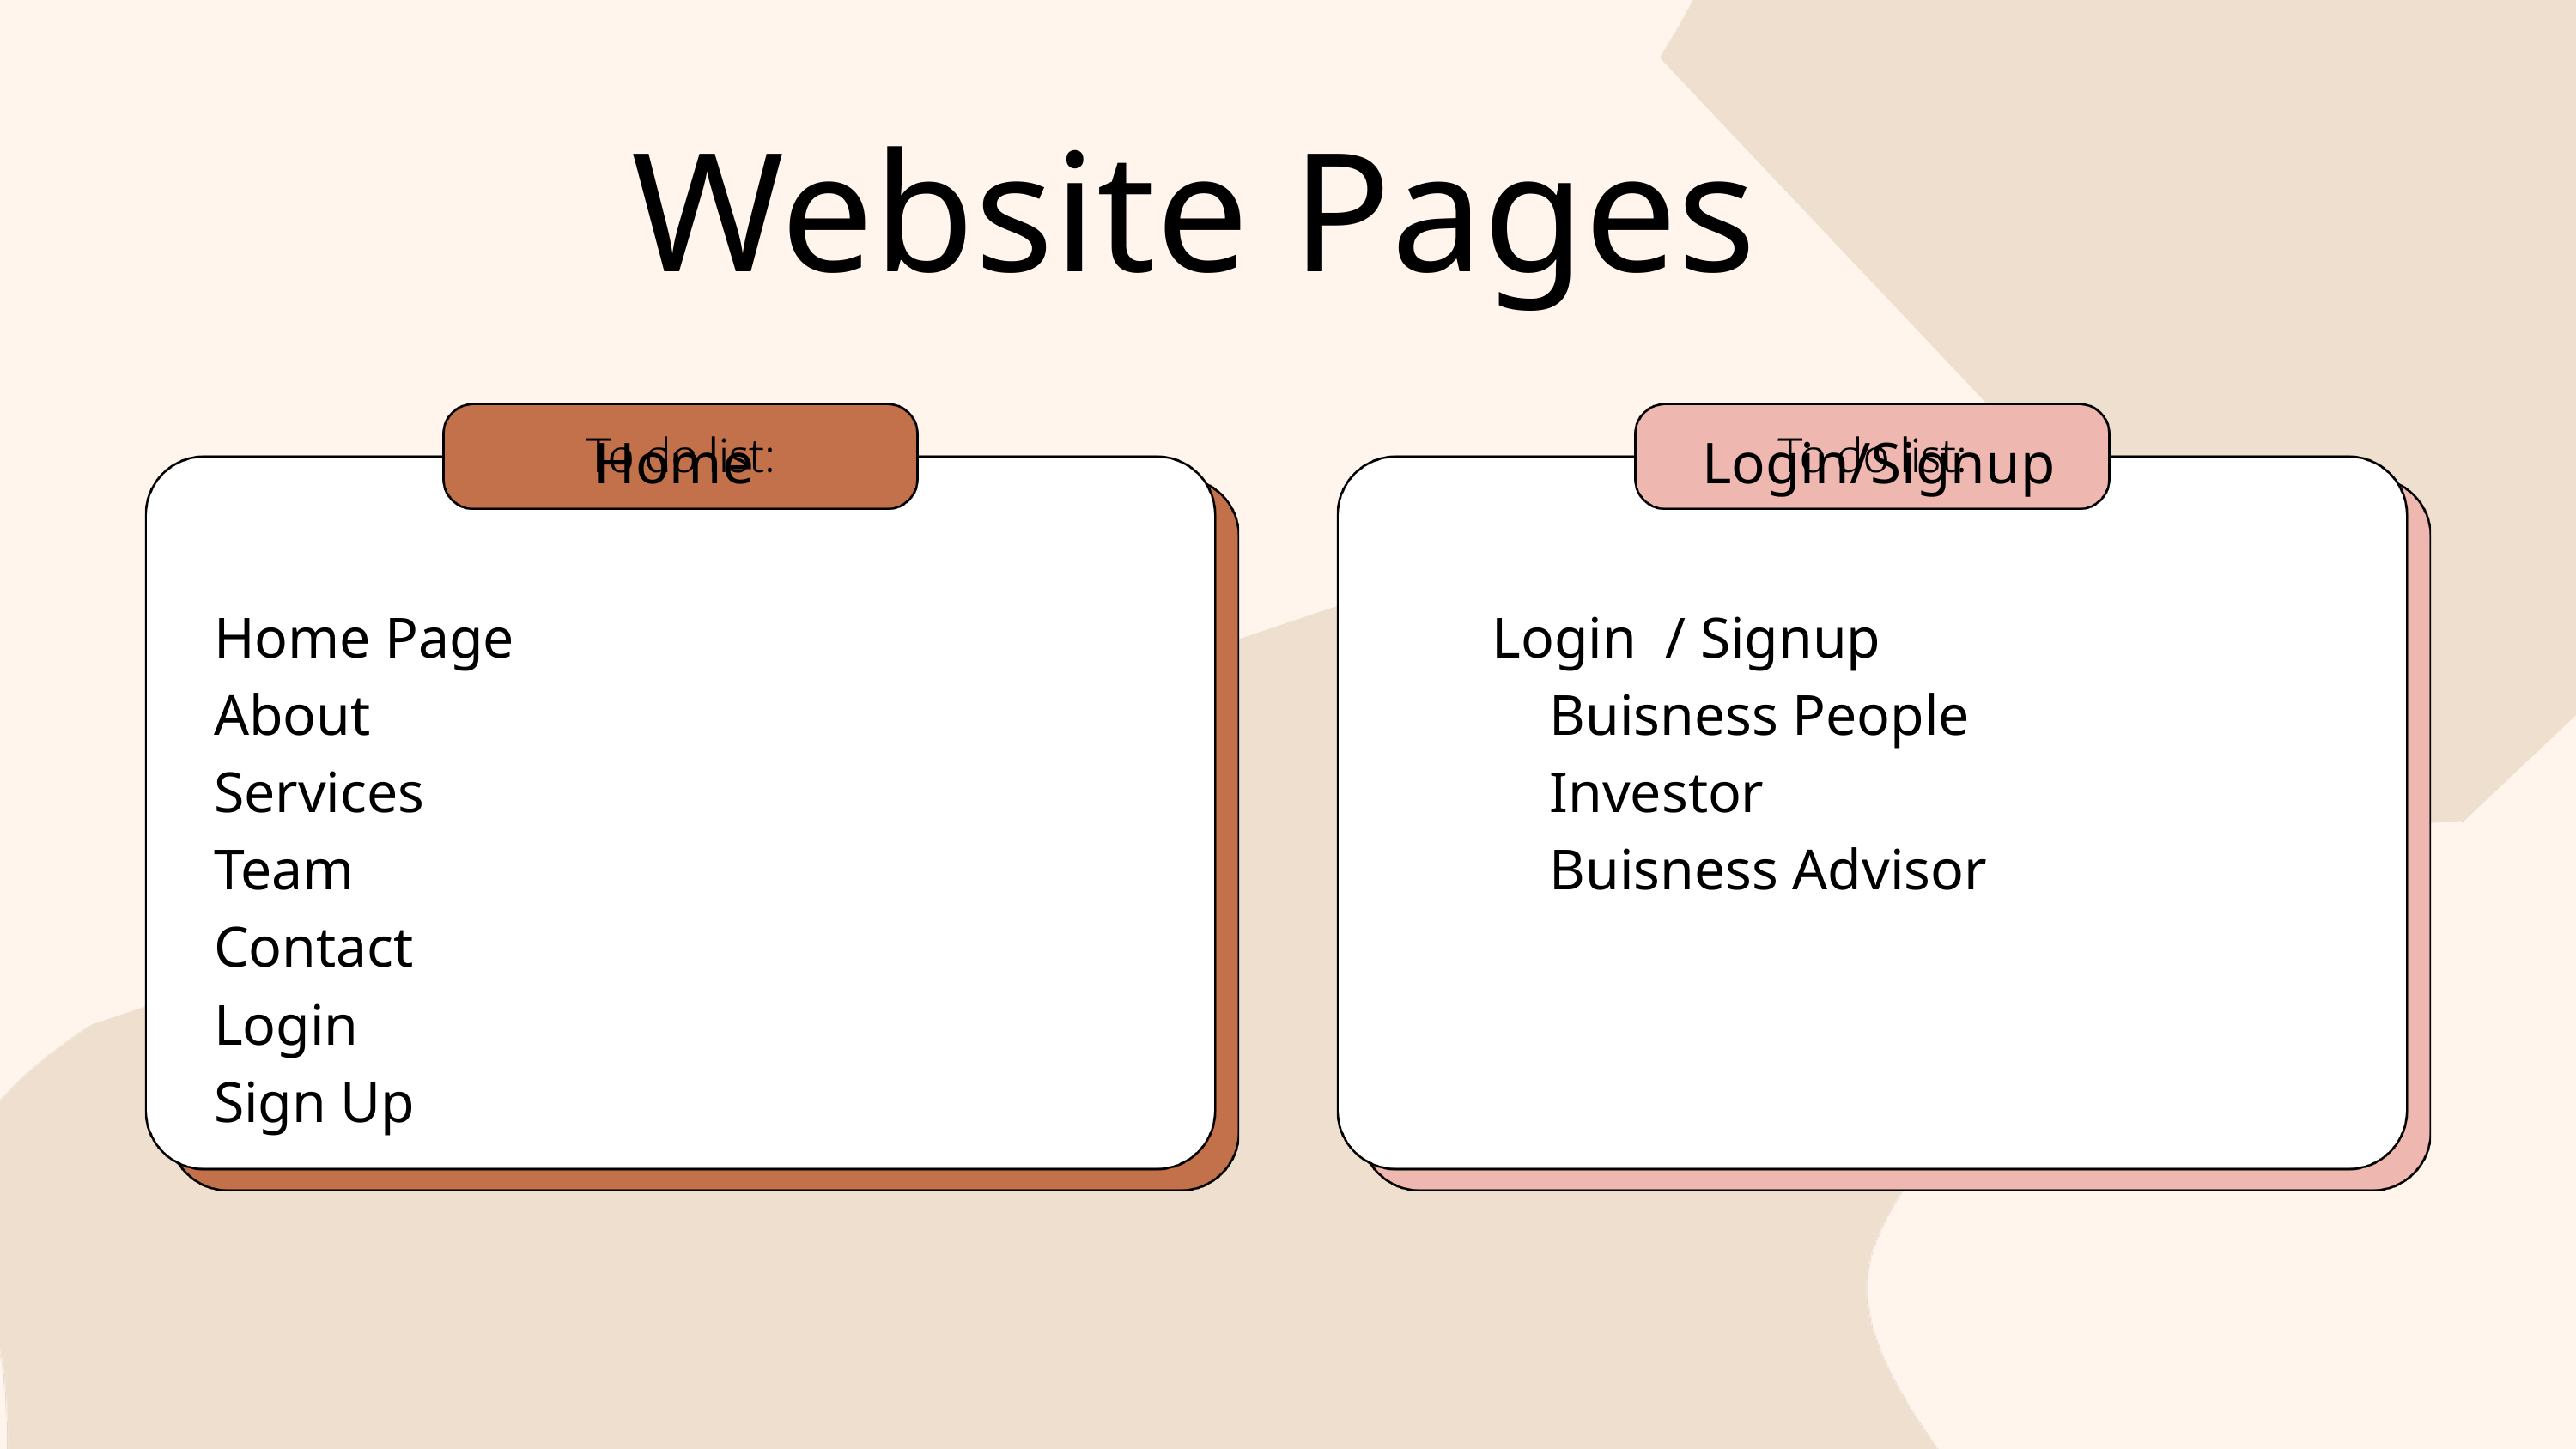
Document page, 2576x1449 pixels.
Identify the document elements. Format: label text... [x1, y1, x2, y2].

text_box Home [525, 415, 823, 495]
text_box [1336, 403, 2432, 1191]
text_box [0, 606, 1996, 1449]
text_box Login/Signup [1653, 415, 2105, 495]
text_box Website Pages [472, 74, 1917, 305]
text_box Login / Signup Buisness People Investor Buisness Advisor [1406, 591, 2362, 1211]
text_box Home Page About Services Team Contact Login Sign Up [214, 591, 1170, 1288]
text_box [144, 403, 1240, 1191]
text_box [1605, 0, 2576, 852]
